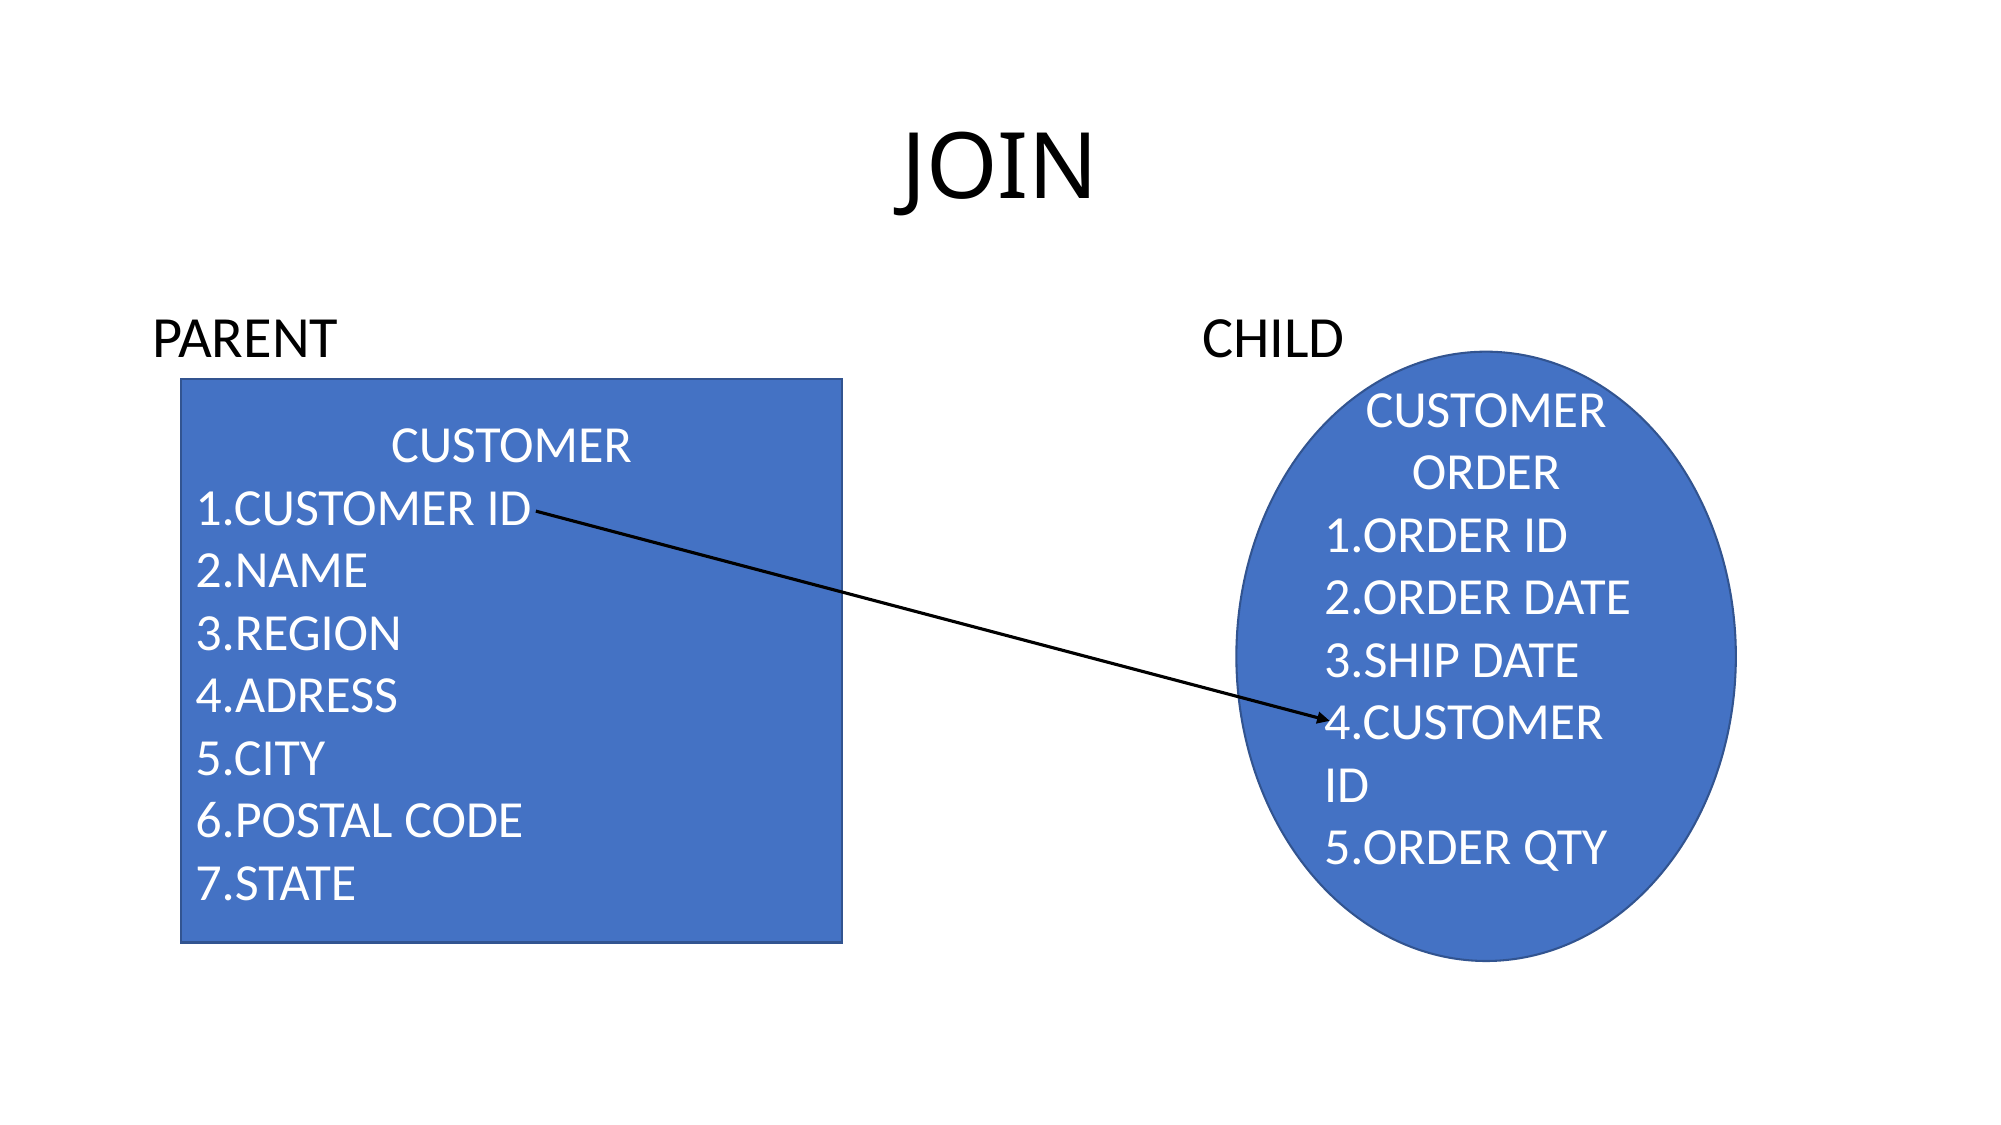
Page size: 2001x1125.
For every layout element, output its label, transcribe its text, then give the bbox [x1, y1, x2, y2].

text_box CUSTOMER 1.CUSTOMER ID 2.NAME 3.REGION 4.ADRESS 5.CITY 6.POSTAL CODE 7.STATE [180, 378, 843, 944]
list PARENT CHILD [137, 299, 1863, 1014]
title JOIN [137, 59, 1863, 278]
text_box CUSTOMER ORDER 1.ORDER ID 2.ORDER DATE 3.SHIP DATE 4.CUSTOMER ID 5.ORDER QTY [1241, 350, 1737, 963]
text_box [535, 511, 1330, 721]
